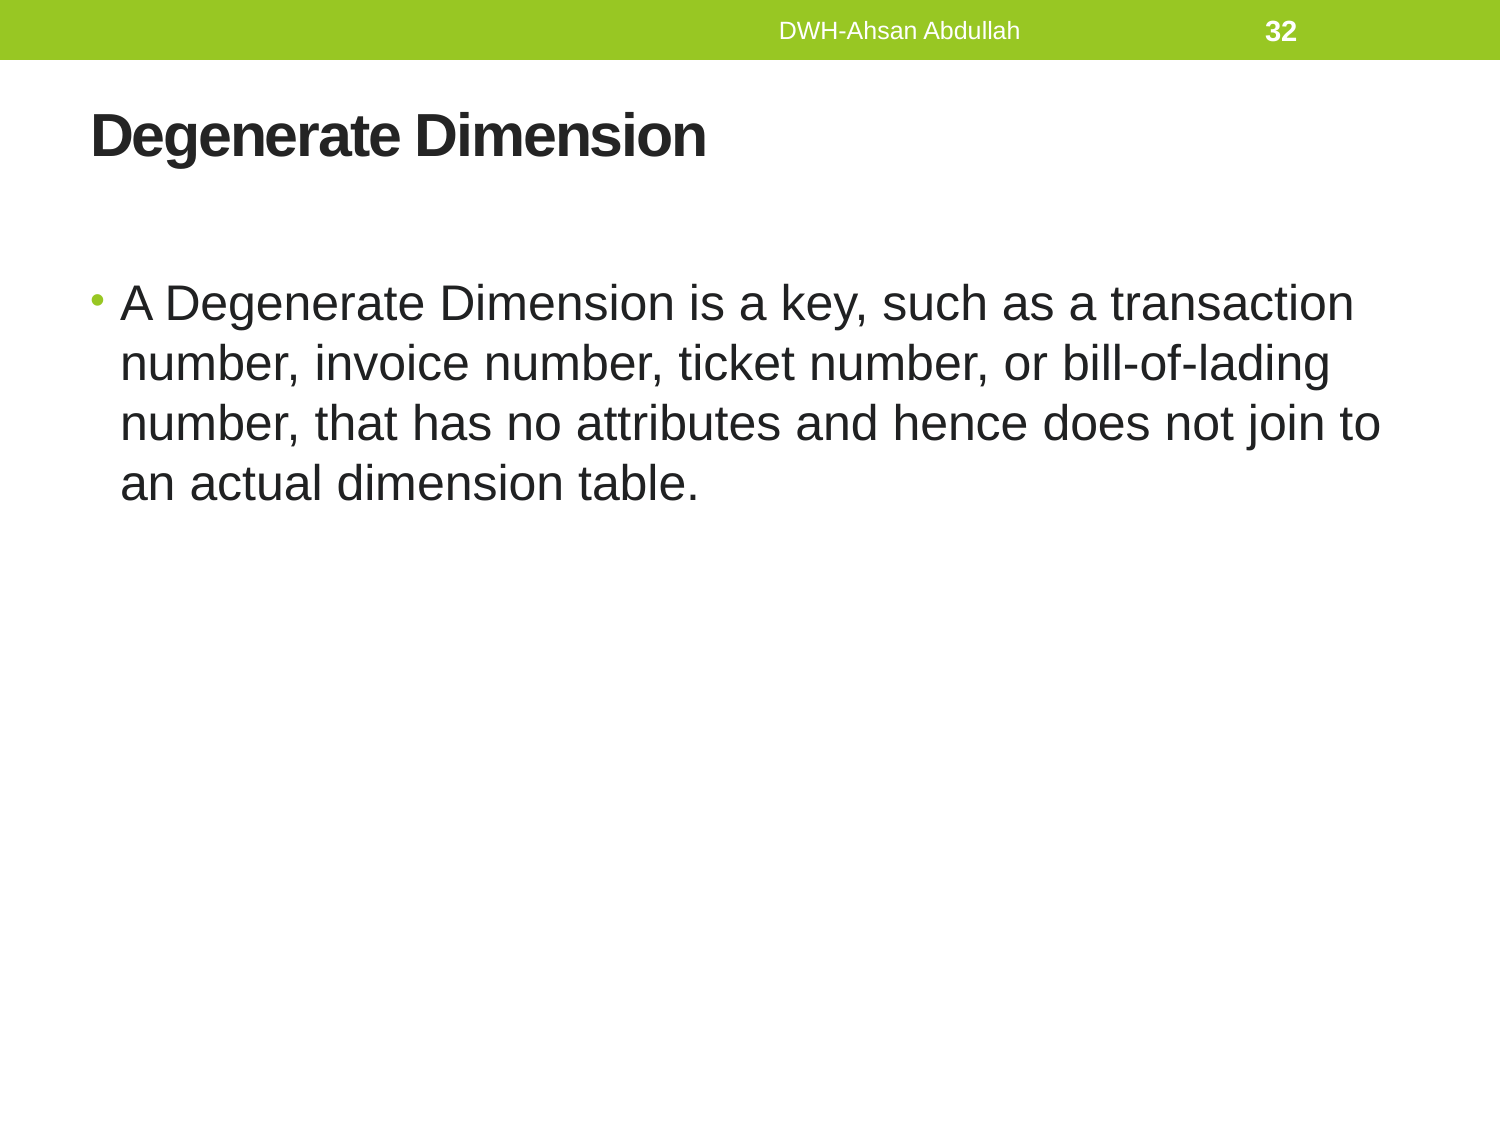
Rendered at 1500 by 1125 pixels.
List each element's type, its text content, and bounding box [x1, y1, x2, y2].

title Degenerate Dimension [75, 87, 1425, 250]
footer DWH-Ahsan Abdullah [562, 3, 1238, 57]
slide_number 32 [1250, 3, 1425, 57]
list A Degenerate Dimension is a key, such as a transaction number, invoice number, ticket number, or bill-of-lading number, that has no attributes and hence does not join to an actual dimension table. [75, 262, 1425, 1063]
